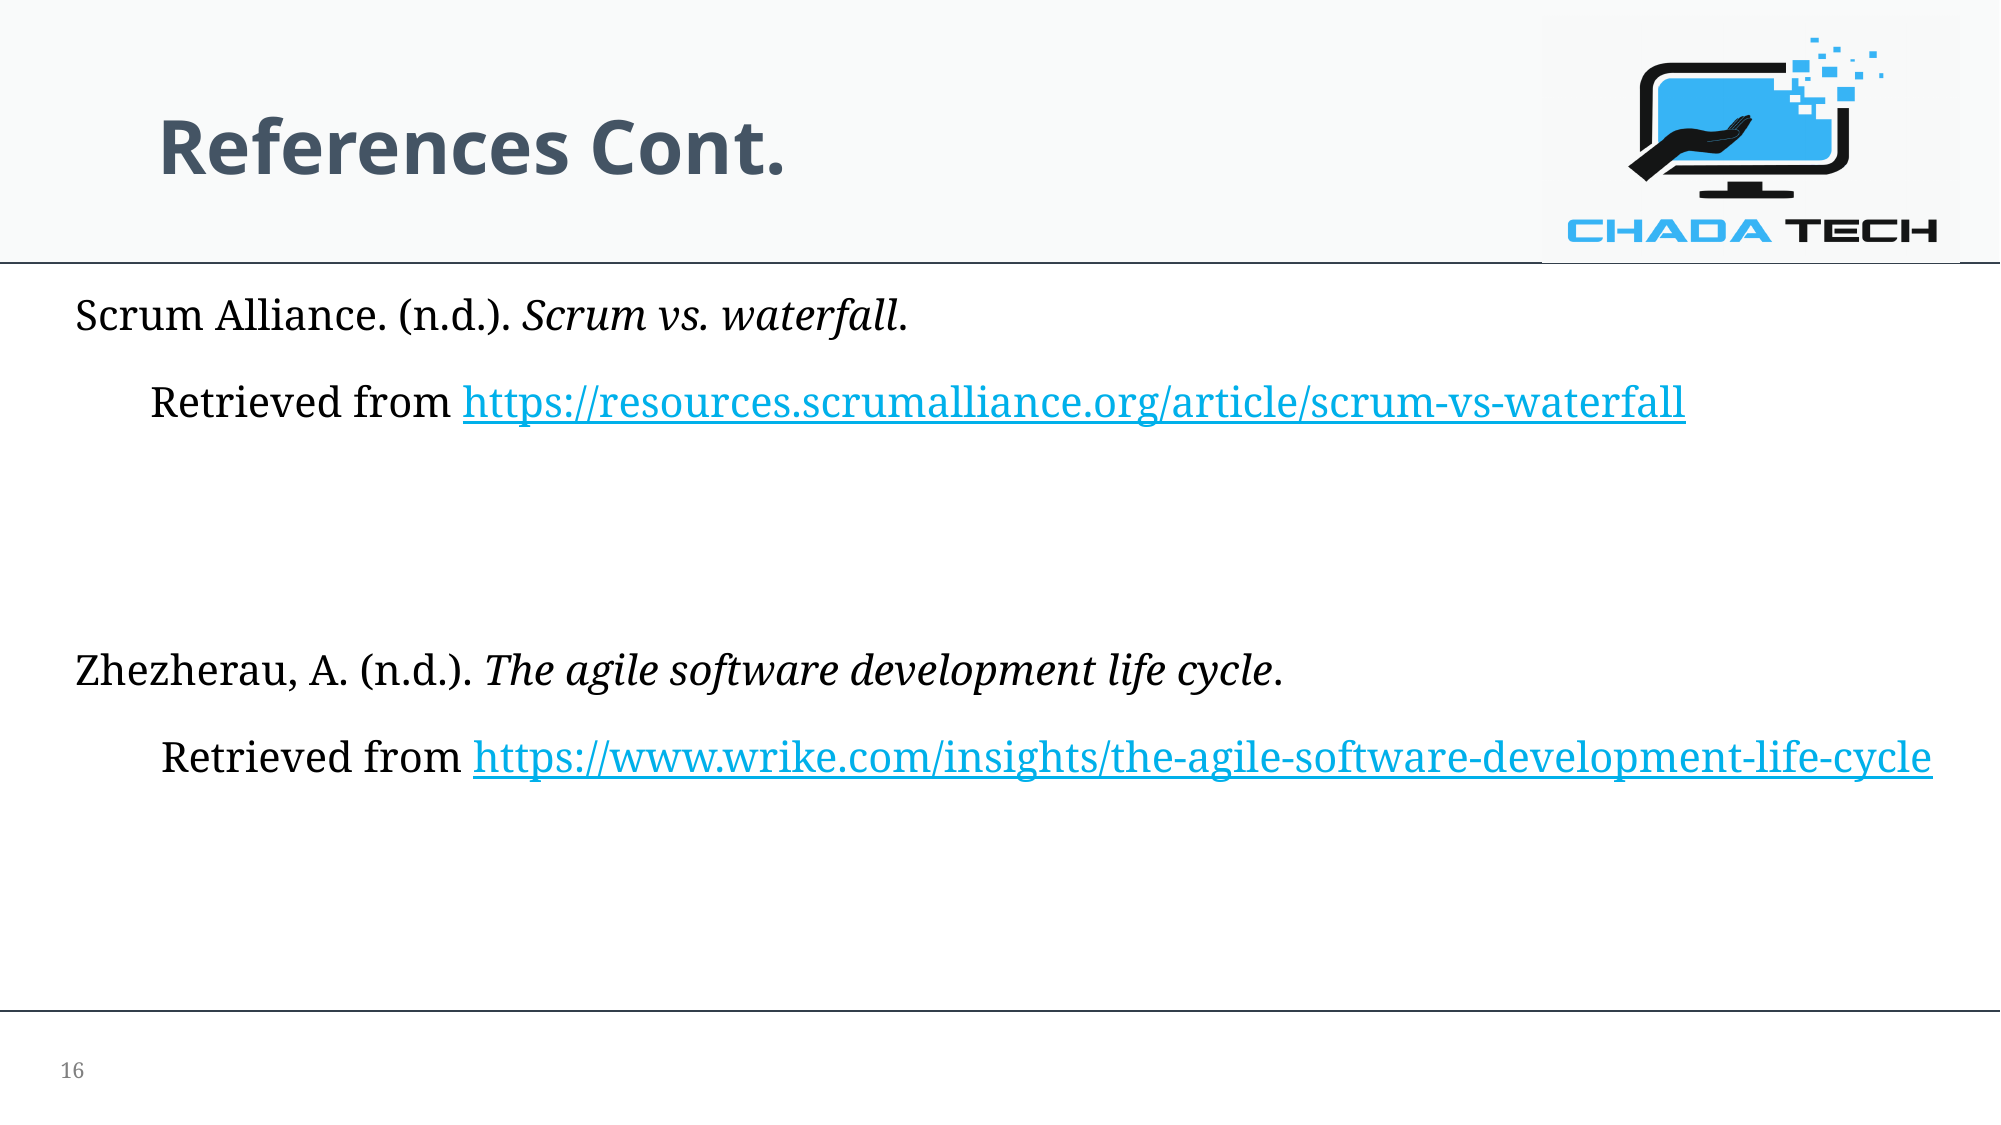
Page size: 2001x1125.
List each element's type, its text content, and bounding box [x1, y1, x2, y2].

title References Cont. [0, 0, 2000, 263]
list Scrum Alliance. (n.d.). Scrum vs. waterfall. Retrieved from https://resources.scrumalliance.org/article/scrum-vs-waterfall Zhezherau, A. (n.d.). The agile software development life cycle. Retrieved from https://www.wrike.com/insights/the-agile-software-development-life-cycle [60, 277, 1960, 1036]
slide_number 16 [14, 1048, 100, 1094]
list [1542, 15, 1960, 263]
